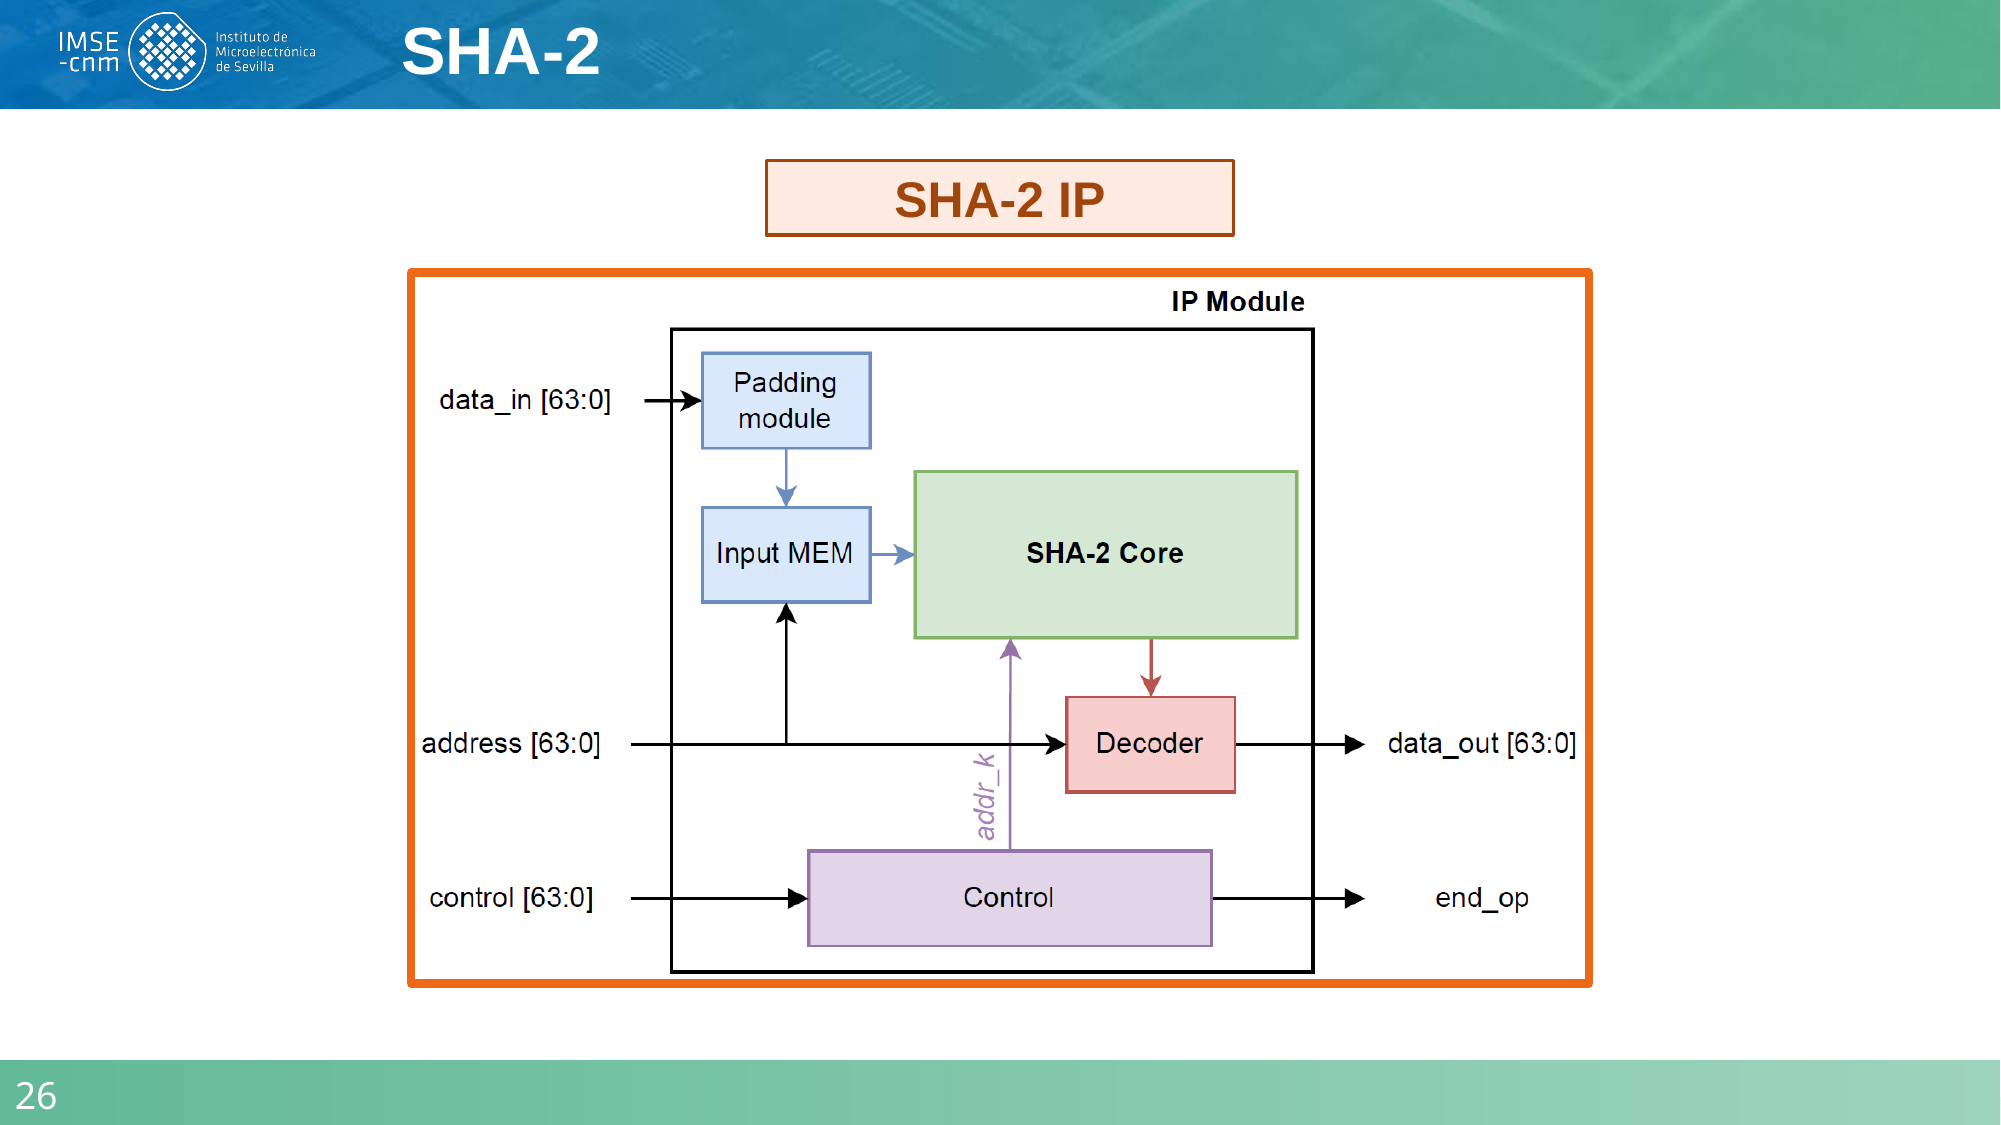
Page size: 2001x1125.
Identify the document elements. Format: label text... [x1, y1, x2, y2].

picture [0, 0, 2001, 109]
text_box 26 [0, 1064, 113, 1125]
title SHA-2 [401, 0, 2000, 107]
text_box [0, 1059, 2000, 1125]
text_box SHA-2 IP [766, 160, 1234, 236]
picture [415, 276, 1585, 980]
